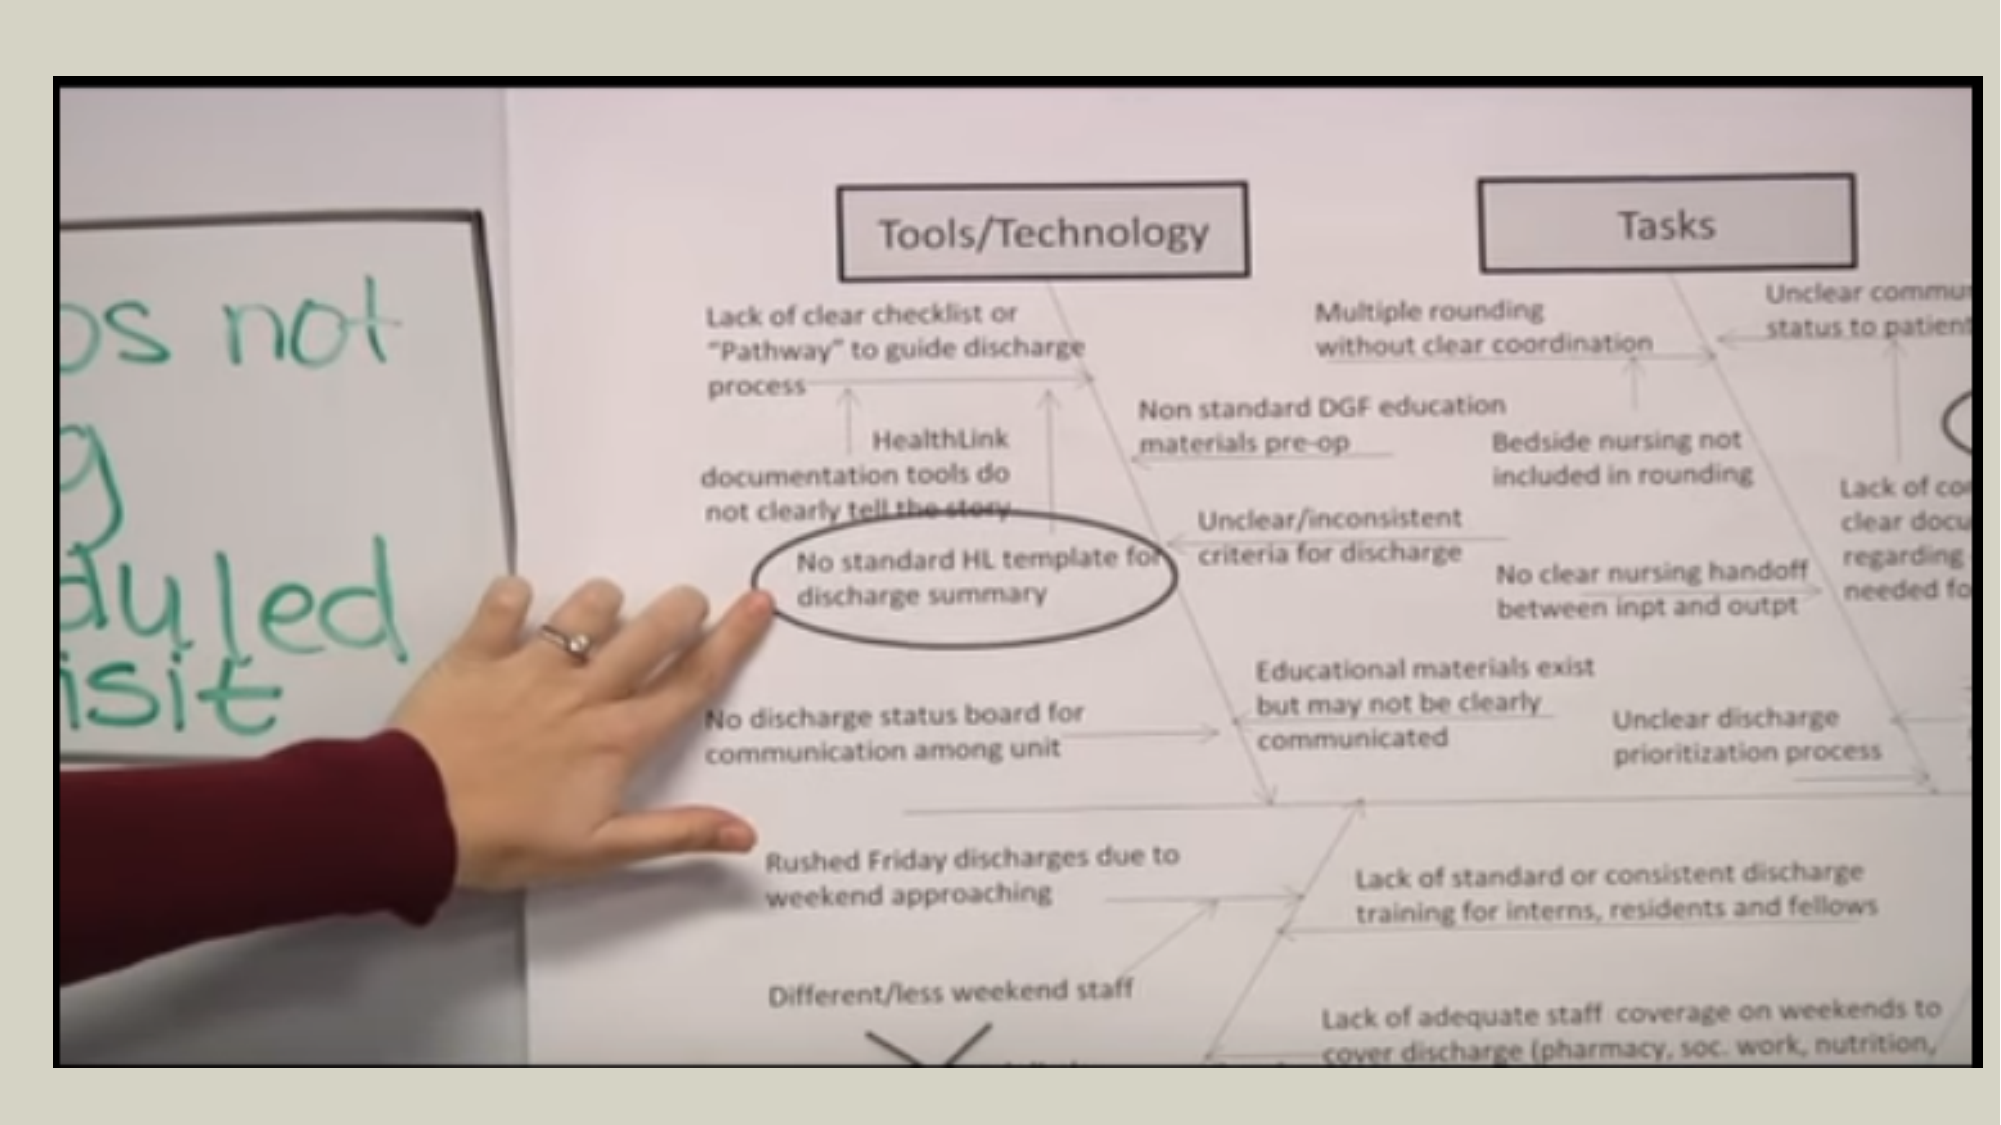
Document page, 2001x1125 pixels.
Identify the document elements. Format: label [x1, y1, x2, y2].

picture [53, 75, 1983, 1068]
